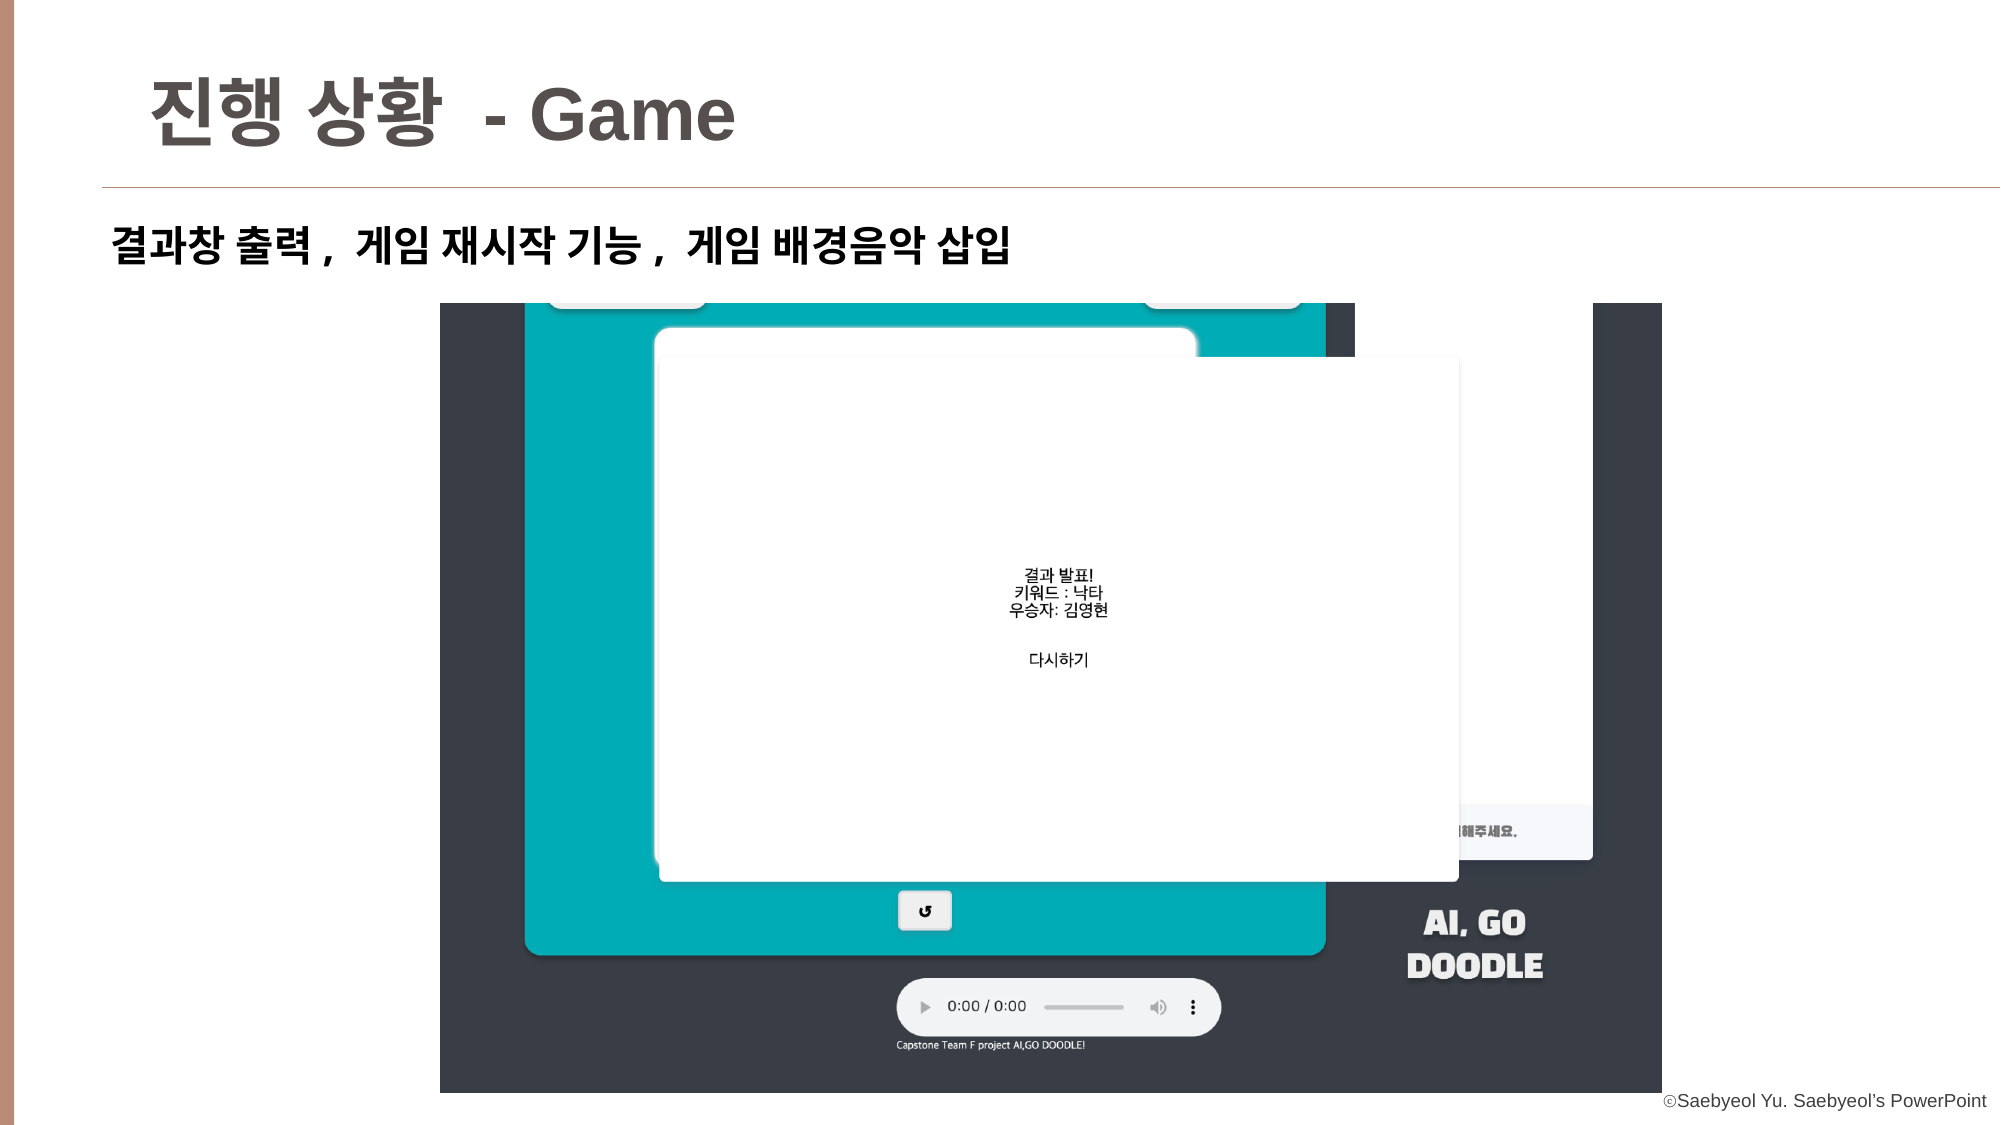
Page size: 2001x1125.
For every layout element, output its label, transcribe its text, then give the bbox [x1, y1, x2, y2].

picture [440, 303, 1662, 1093]
text_box [0, 0, 15, 1125]
text_box 진행 상황 - Game [133, 57, 949, 163]
text_box 결과창 출력, 게임 재시작 기능, 게임 배경음악 삽입 [95, 205, 1283, 286]
